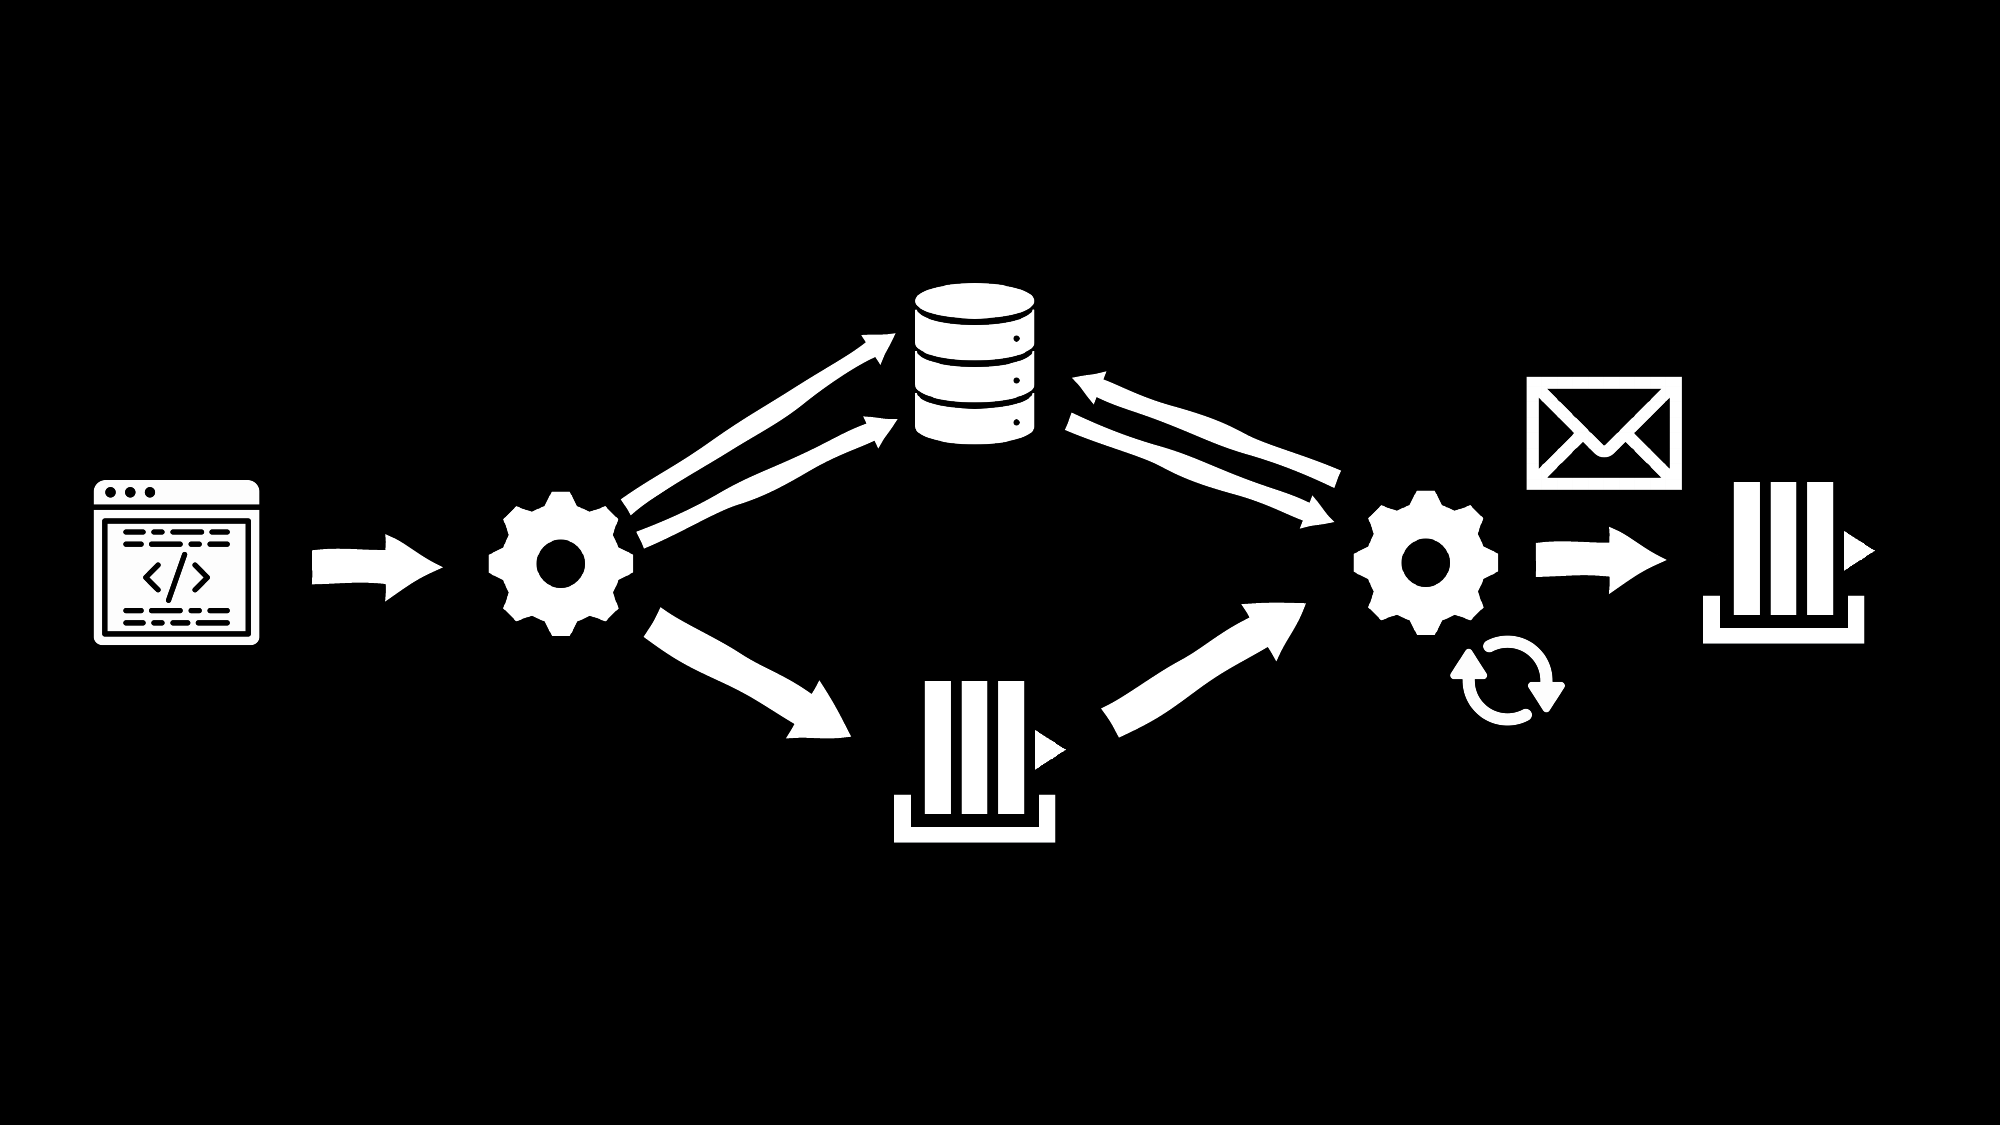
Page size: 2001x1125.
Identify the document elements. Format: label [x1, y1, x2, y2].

text_box [661, 610, 848, 737]
picture [460, 463, 661, 664]
text_box [1075, 416, 1325, 526]
text_box [1104, 604, 1303, 735]
picture [874, 263, 1075, 464]
text_box [1537, 530, 1662, 590]
text_box [314, 537, 439, 598]
picture [874, 661, 1075, 862]
picture [1325, 340, 1884, 741]
text_box [1076, 374, 1325, 482]
picture [91, 477, 262, 648]
text_box [661, 336, 874, 493]
text_box [661, 418, 874, 539]
